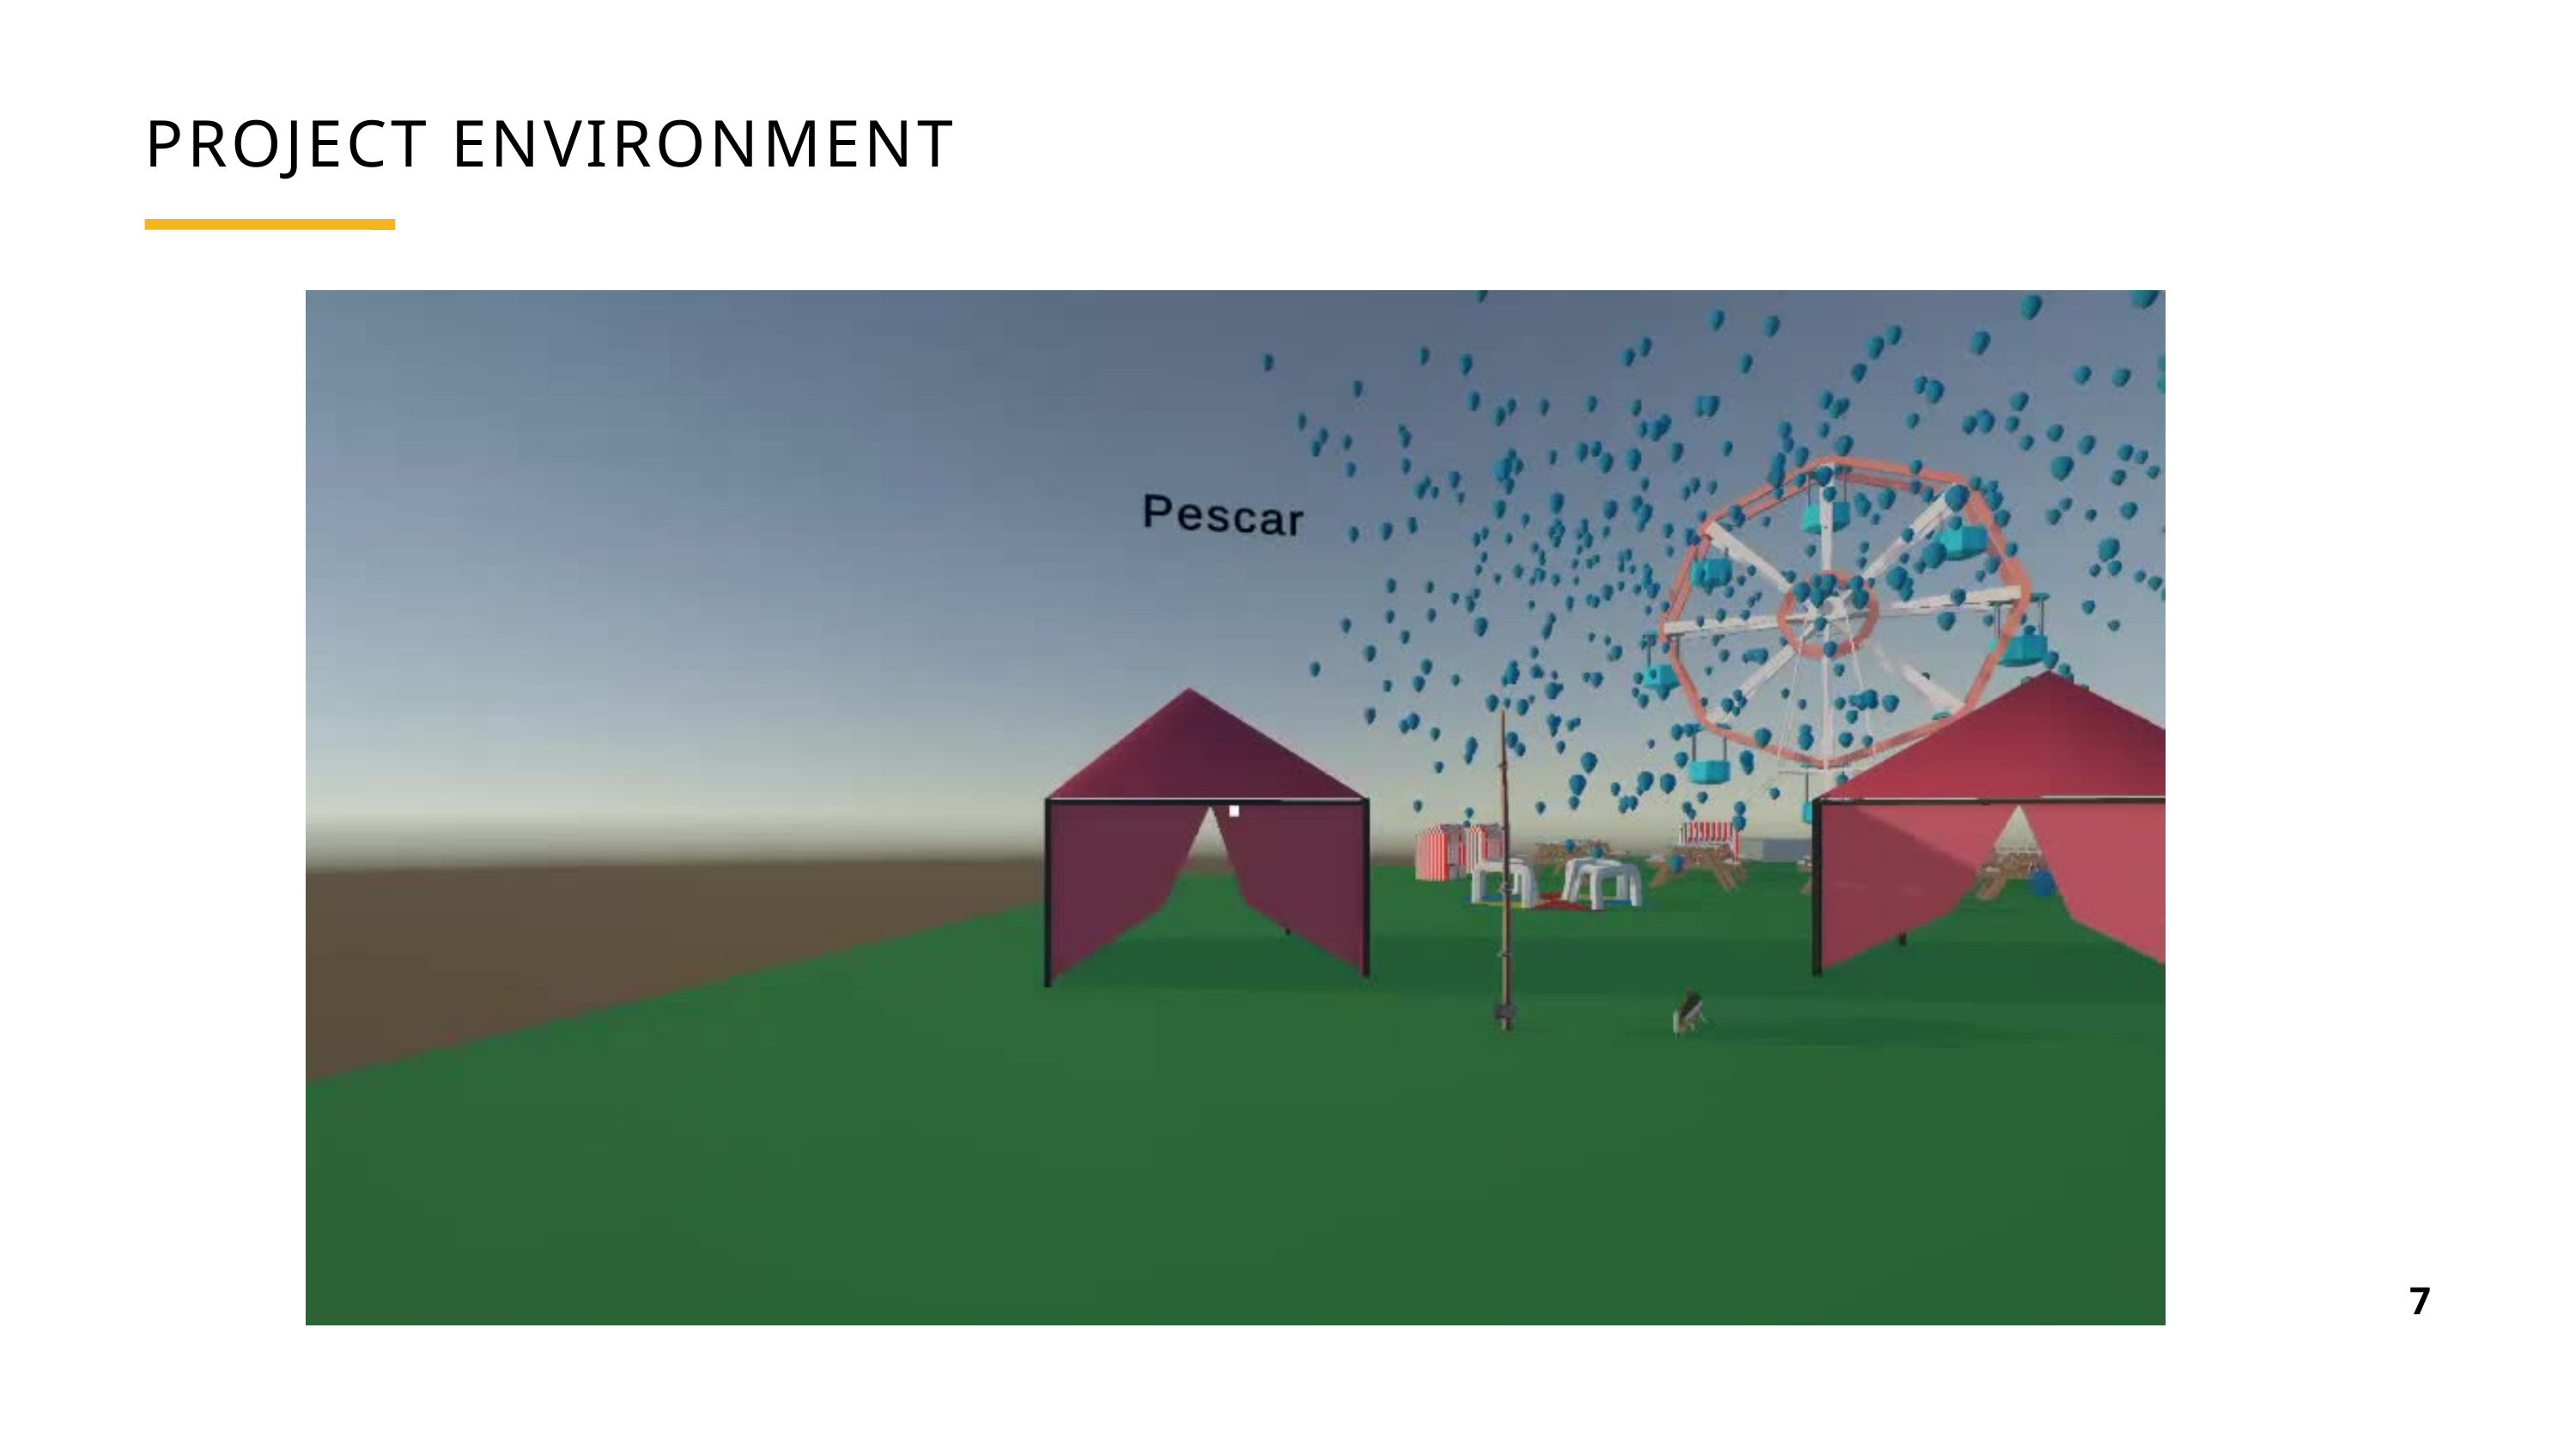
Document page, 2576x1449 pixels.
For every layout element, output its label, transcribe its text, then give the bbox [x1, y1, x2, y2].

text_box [305, 289, 2166, 1326]
text_box PROJECT ENVIRONMENT [144, 115, 1261, 180]
text_box 7 [2168, 1284, 2432, 1323]
